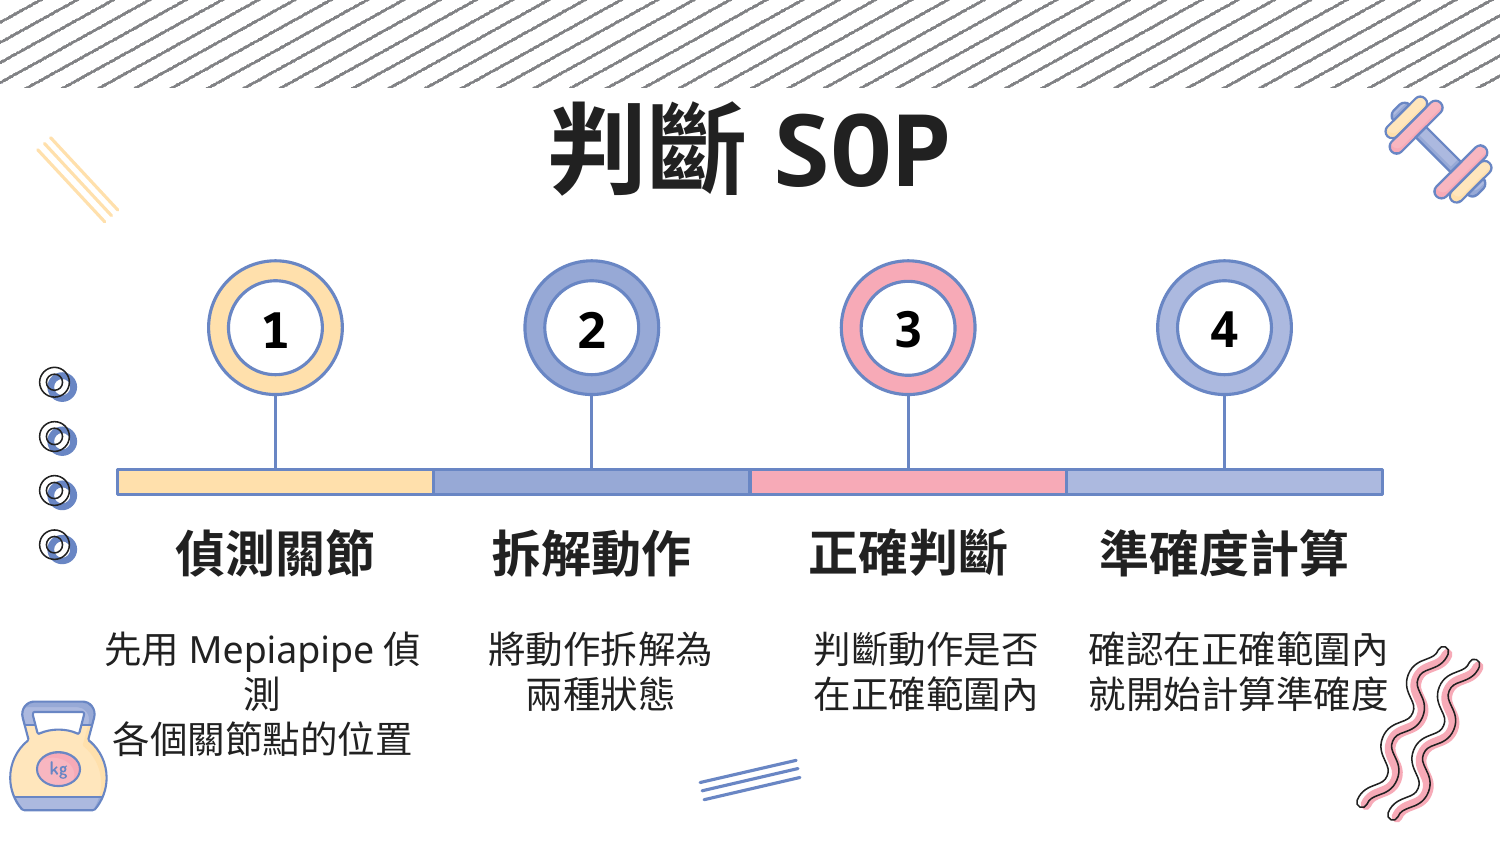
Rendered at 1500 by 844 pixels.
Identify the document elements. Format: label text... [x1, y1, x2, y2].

text_box [433, 469, 750, 495]
text_box 先用Mepiapipe偵測 各個關節點的位置 [76, 611, 433, 729]
text_box [1066, 469, 1383, 495]
title 判斷SOP [117, 71, 1383, 216]
text_box 3 [878, 289, 938, 365]
text_box 拆解動作 [433, 512, 750, 598]
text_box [524, 260, 659, 395]
text_box 判斷動作是否 在正確範圍內 [758, 611, 1066, 729]
text_box [841, 260, 976, 395]
picture [0, 0, 1500, 88]
text_box 確認在正確範圍內 就開始計算準確度 [1066, 611, 1411, 729]
text_box [861, 292, 956, 376]
text_box 正確判斷 [750, 511, 1067, 597]
text_box 準確度計算 [1066, 512, 1383, 598]
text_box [1157, 260, 1292, 395]
text_box 偵測關節 [117, 512, 433, 598]
text_box [117, 469, 433, 495]
text_box 將動作拆解為 兩種狀態 [433, 611, 758, 729]
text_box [208, 260, 343, 395]
text_box [882, 281, 934, 289]
text_box [750, 469, 1066, 495]
